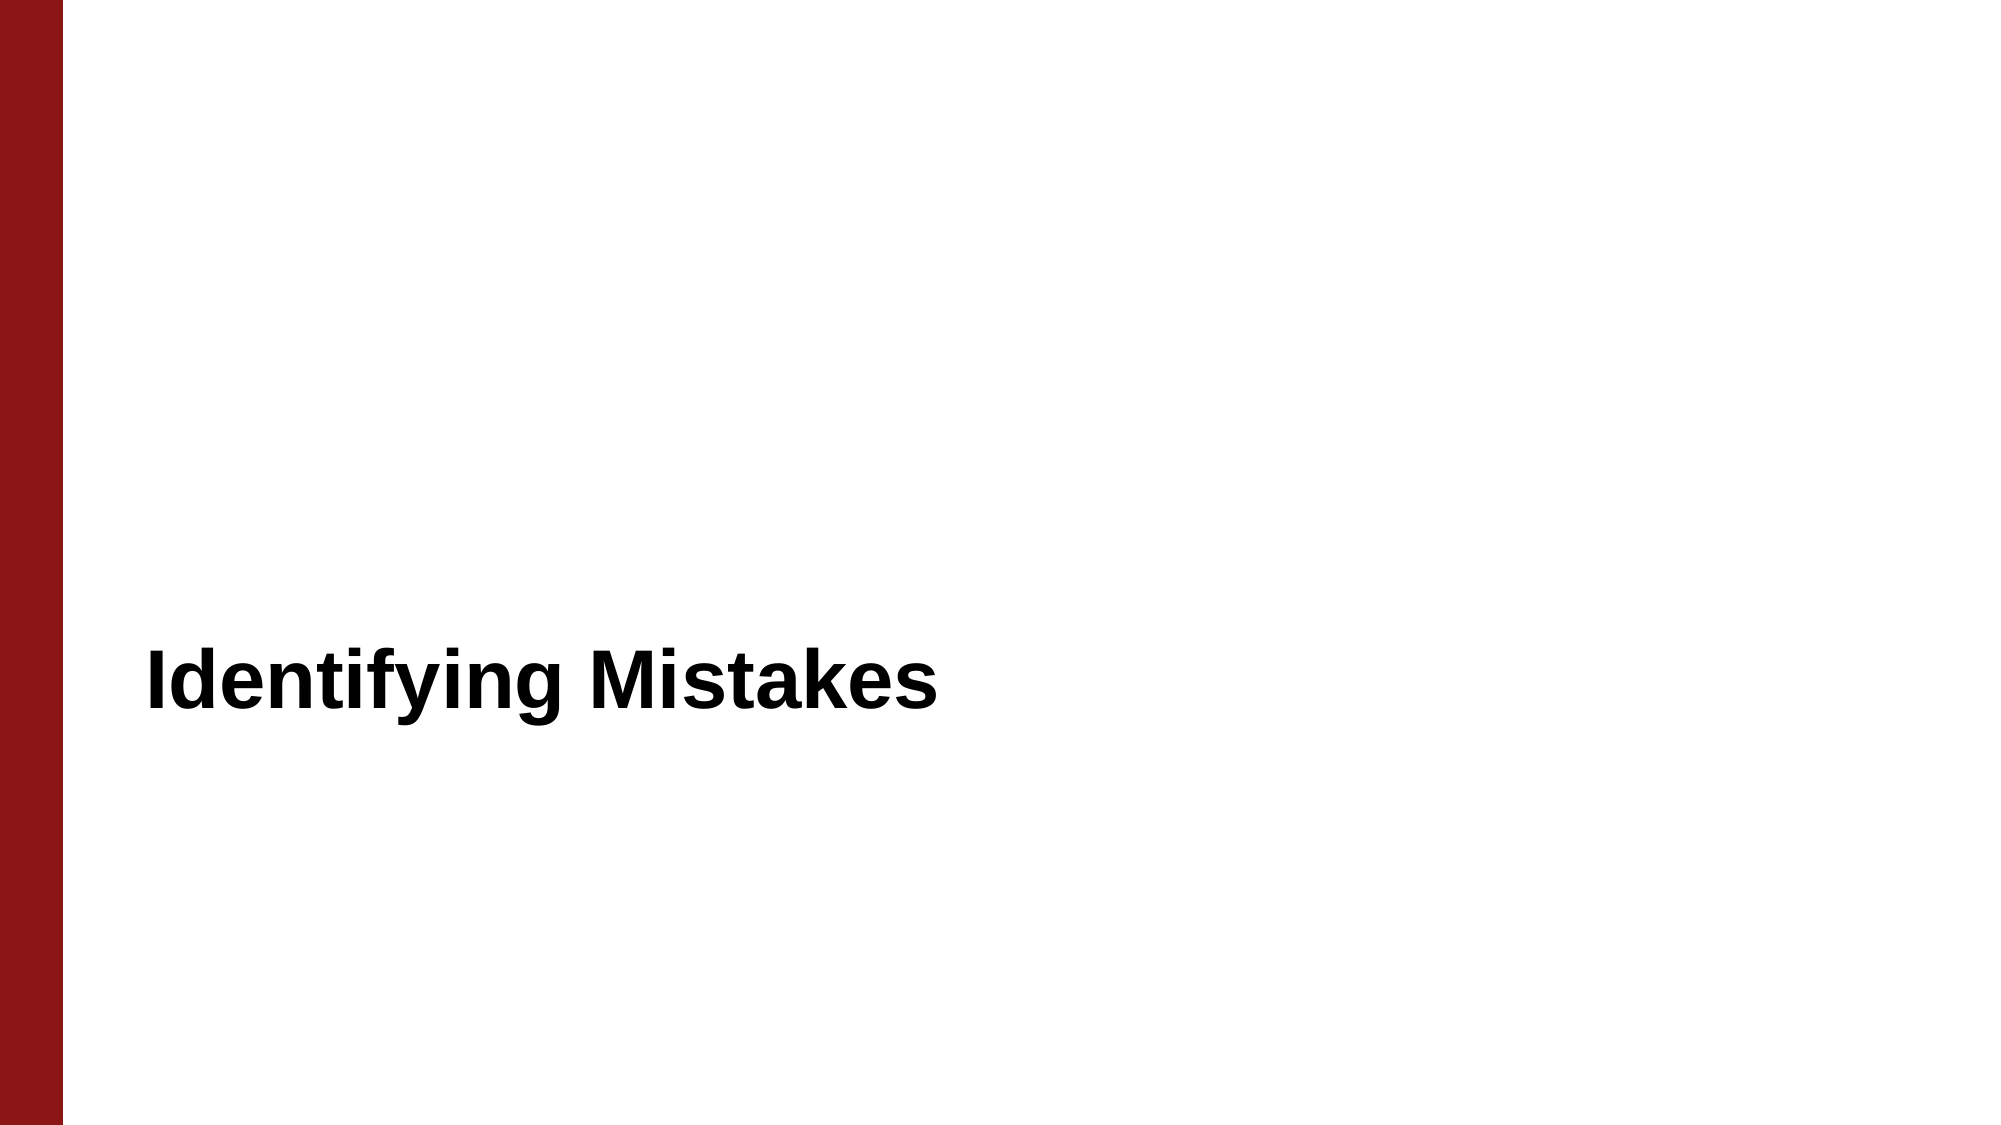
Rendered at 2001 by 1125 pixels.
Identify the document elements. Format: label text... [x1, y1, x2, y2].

title Identifying Mistakes [145, 528, 1048, 734]
